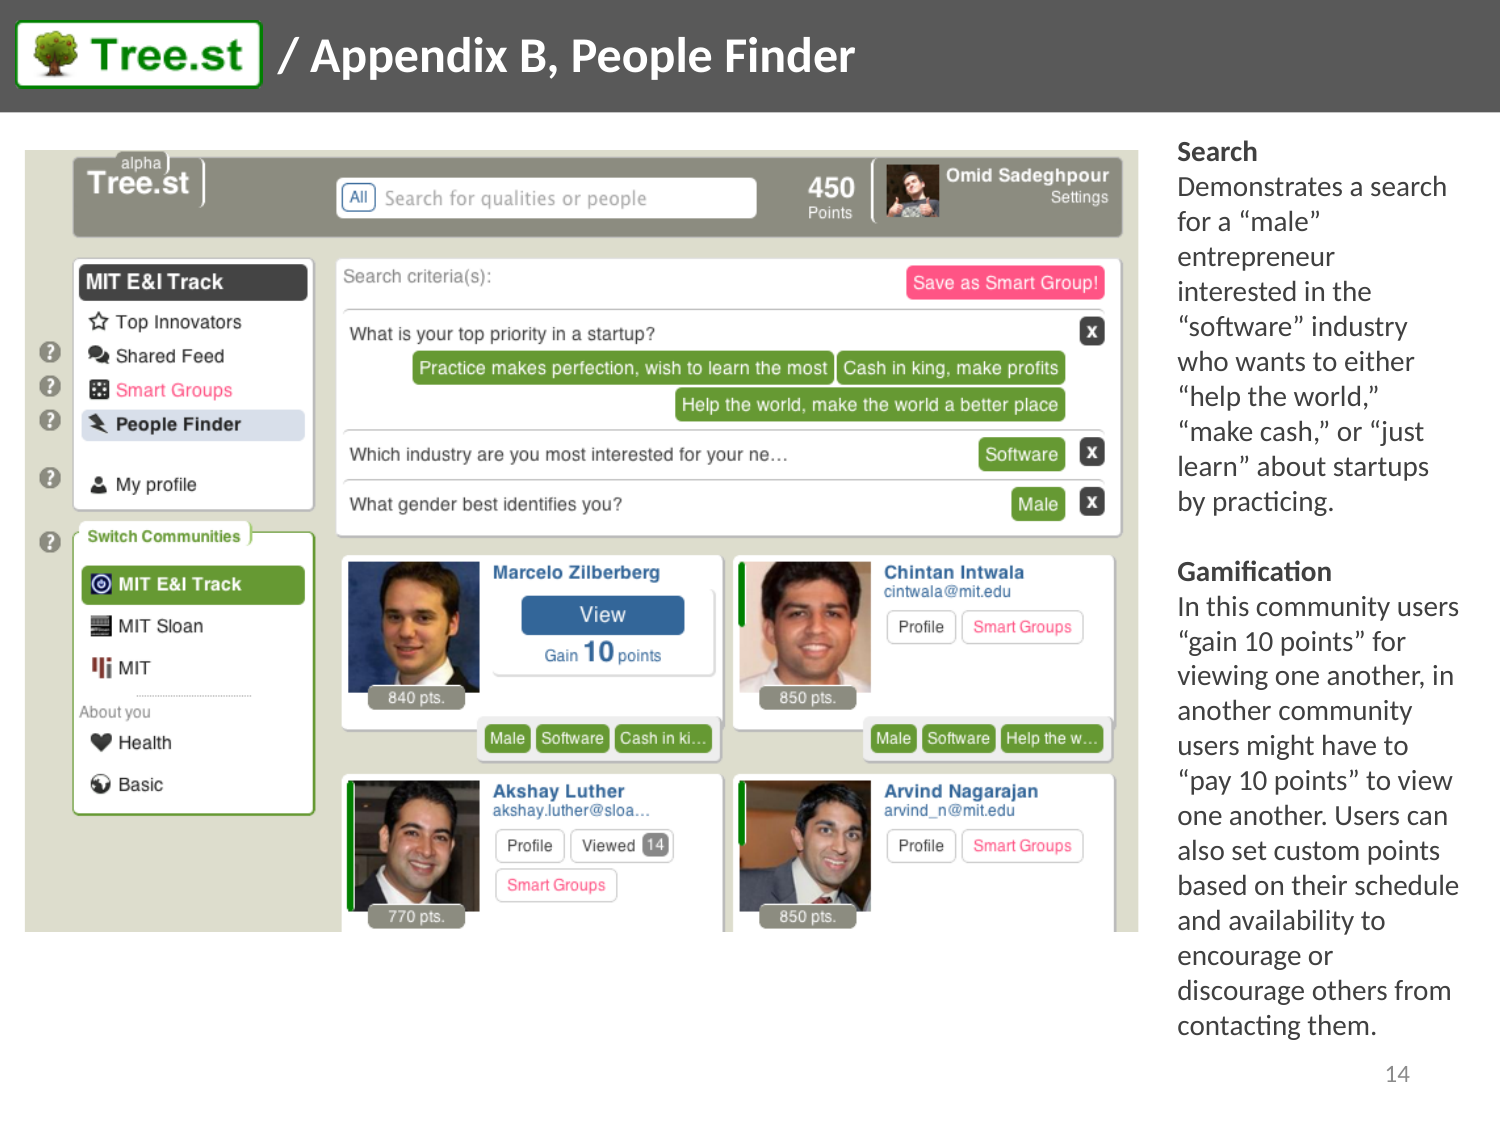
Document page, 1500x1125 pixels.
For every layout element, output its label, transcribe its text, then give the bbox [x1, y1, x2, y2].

picture [24, 149, 1139, 932]
text_box [0, 0, 1500, 115]
picture [15, 20, 263, 89]
text_box / Appendix B, People Finder [262, 15, 1388, 91]
slide_number 14 [1074, 1042, 1425, 1103]
text_box Search Demonstrates a search for a “male” entrepreneur interested in the “software” industry who wants to either “help the world,” “make cash,” or “just learn” about startups by practicing. Gamification In this community users “gain 10 points” for viewing one another, in another community users might have to “pay 10 points” to view one another. Users can also set custom points based on their schedule and availability to encourage or discourage others from contacting them. [1162, 124, 1475, 1049]
